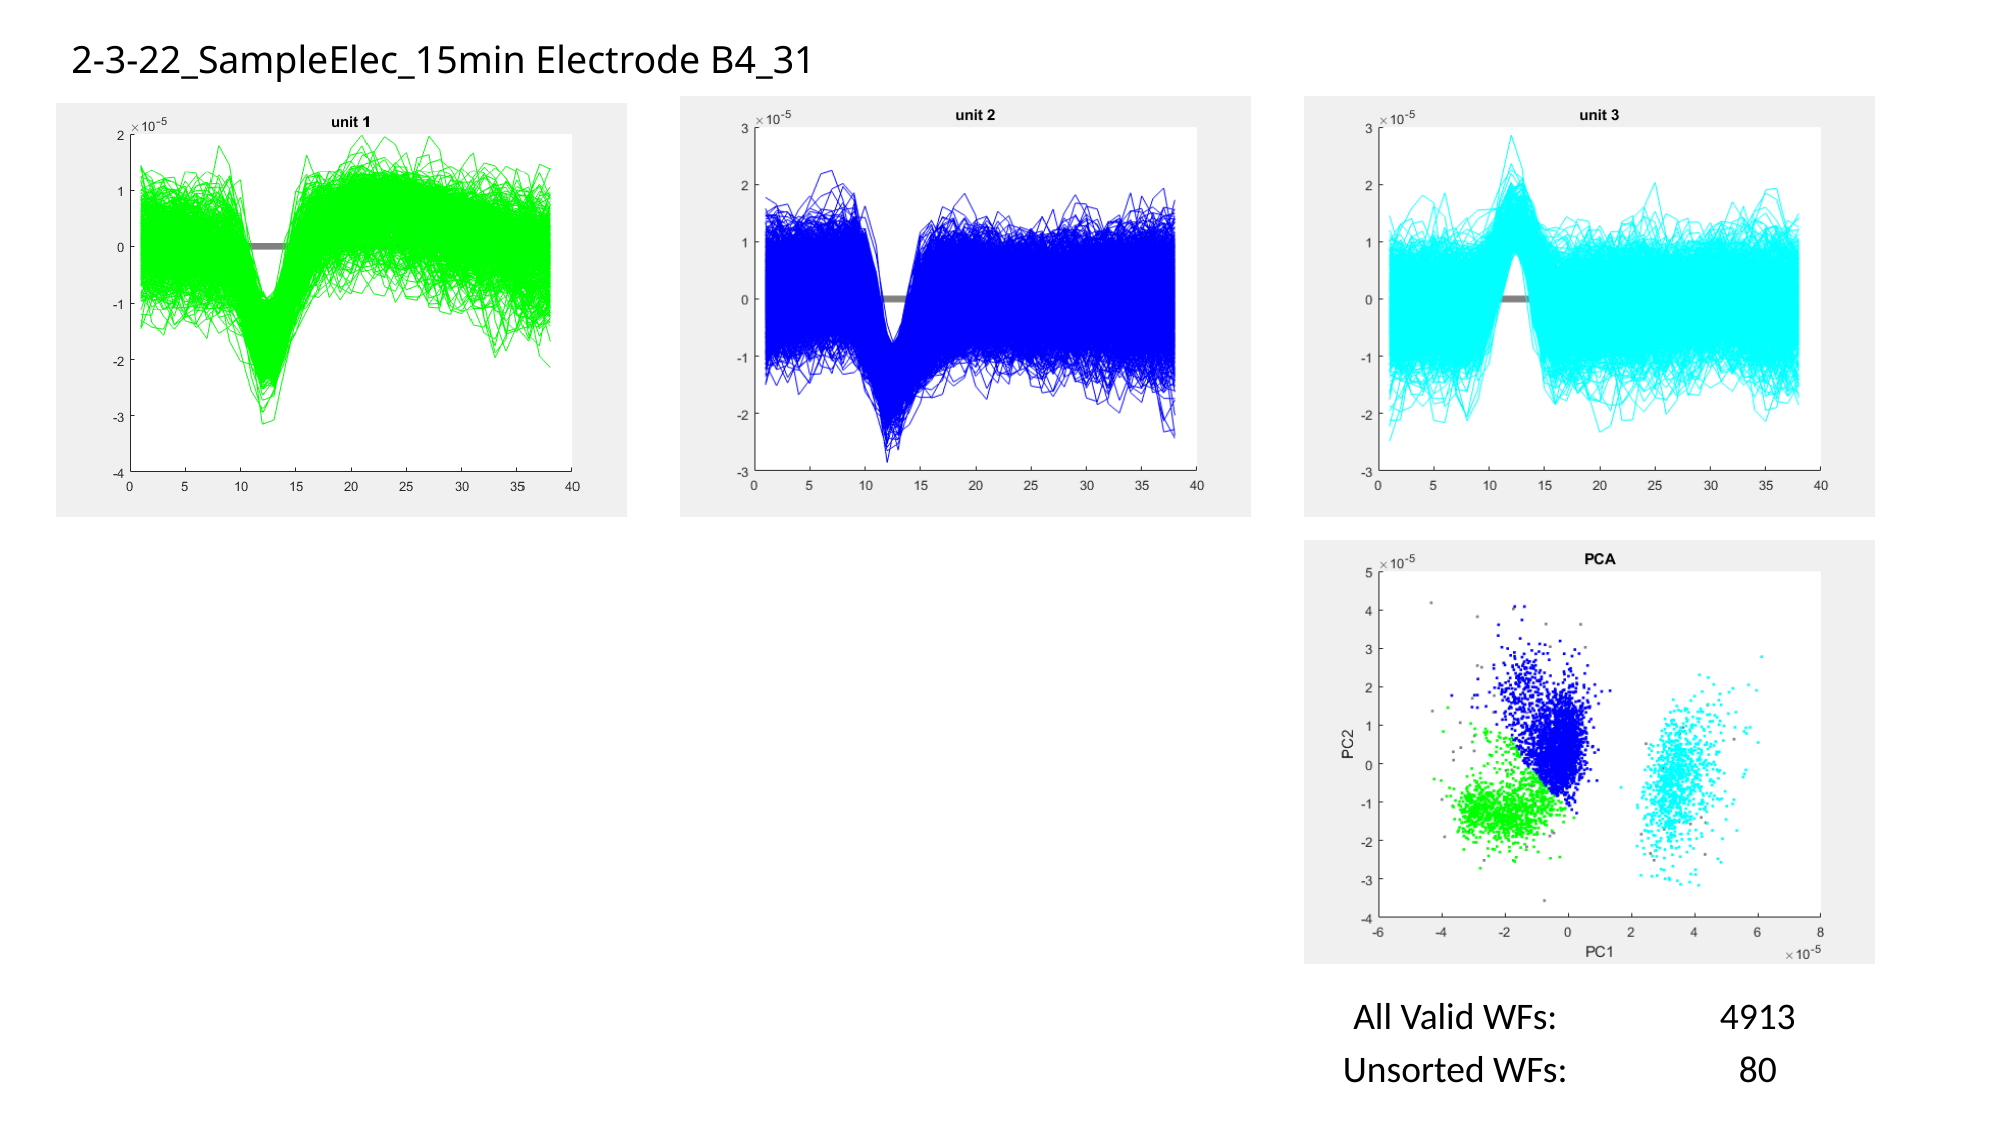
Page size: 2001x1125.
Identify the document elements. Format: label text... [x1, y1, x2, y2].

table_cell Unsorted WFs: [1305, 1048, 1606, 1099]
picture [1304, 96, 1875, 517]
table_cell 80 [1607, 1048, 1908, 1099]
title 2-3-22_SampleElec_15min Electrode B4_31 [56, 31, 1541, 92]
picture [1304, 540, 1875, 964]
picture [56, 103, 627, 517]
table_header 4913 [1607, 995, 1908, 1046]
picture [680, 96, 1251, 517]
table_header All Valid WFs: [1305, 995, 1606, 1046]
